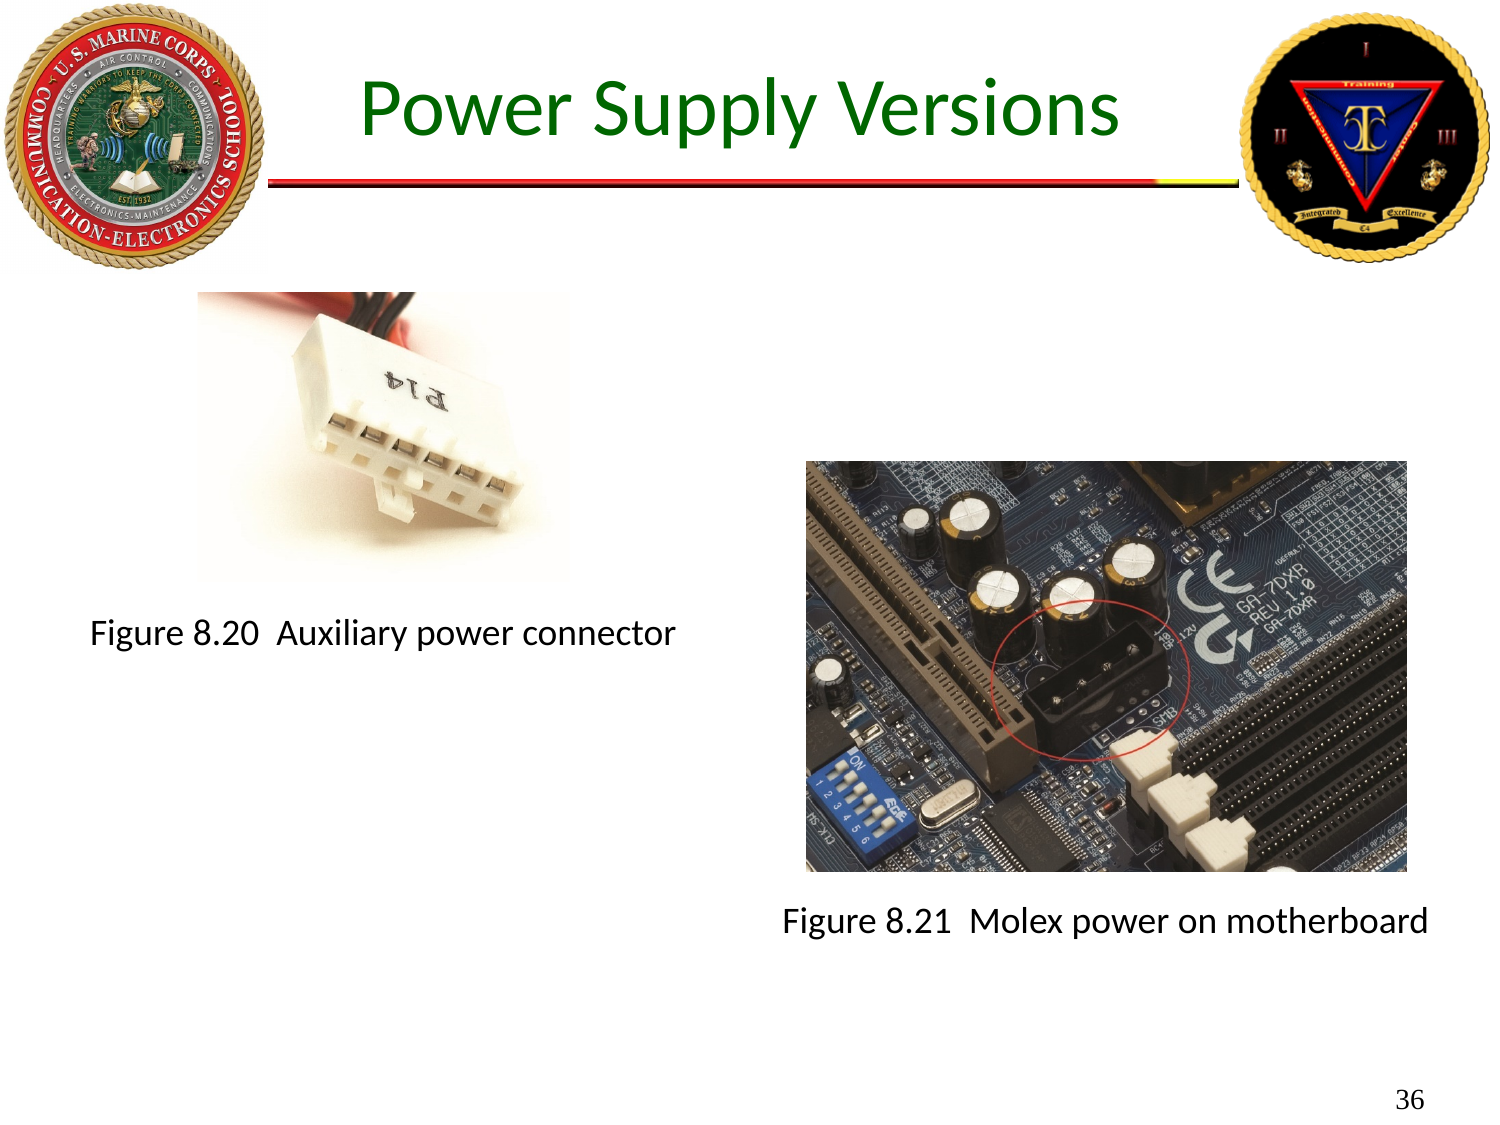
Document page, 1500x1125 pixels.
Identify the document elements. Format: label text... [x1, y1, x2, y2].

picture [0, 0, 268, 274]
picture [1239, 12, 1490, 263]
picture [197, 292, 570, 582]
text_box Figure 8.20 Auxiliary power connector [29, 605, 738, 662]
title Power Supply Versions [75, 45, 1425, 233]
text_box Figure 8.21 Molex power on motherboard [724, 892, 1488, 950]
picture [805, 461, 1407, 873]
